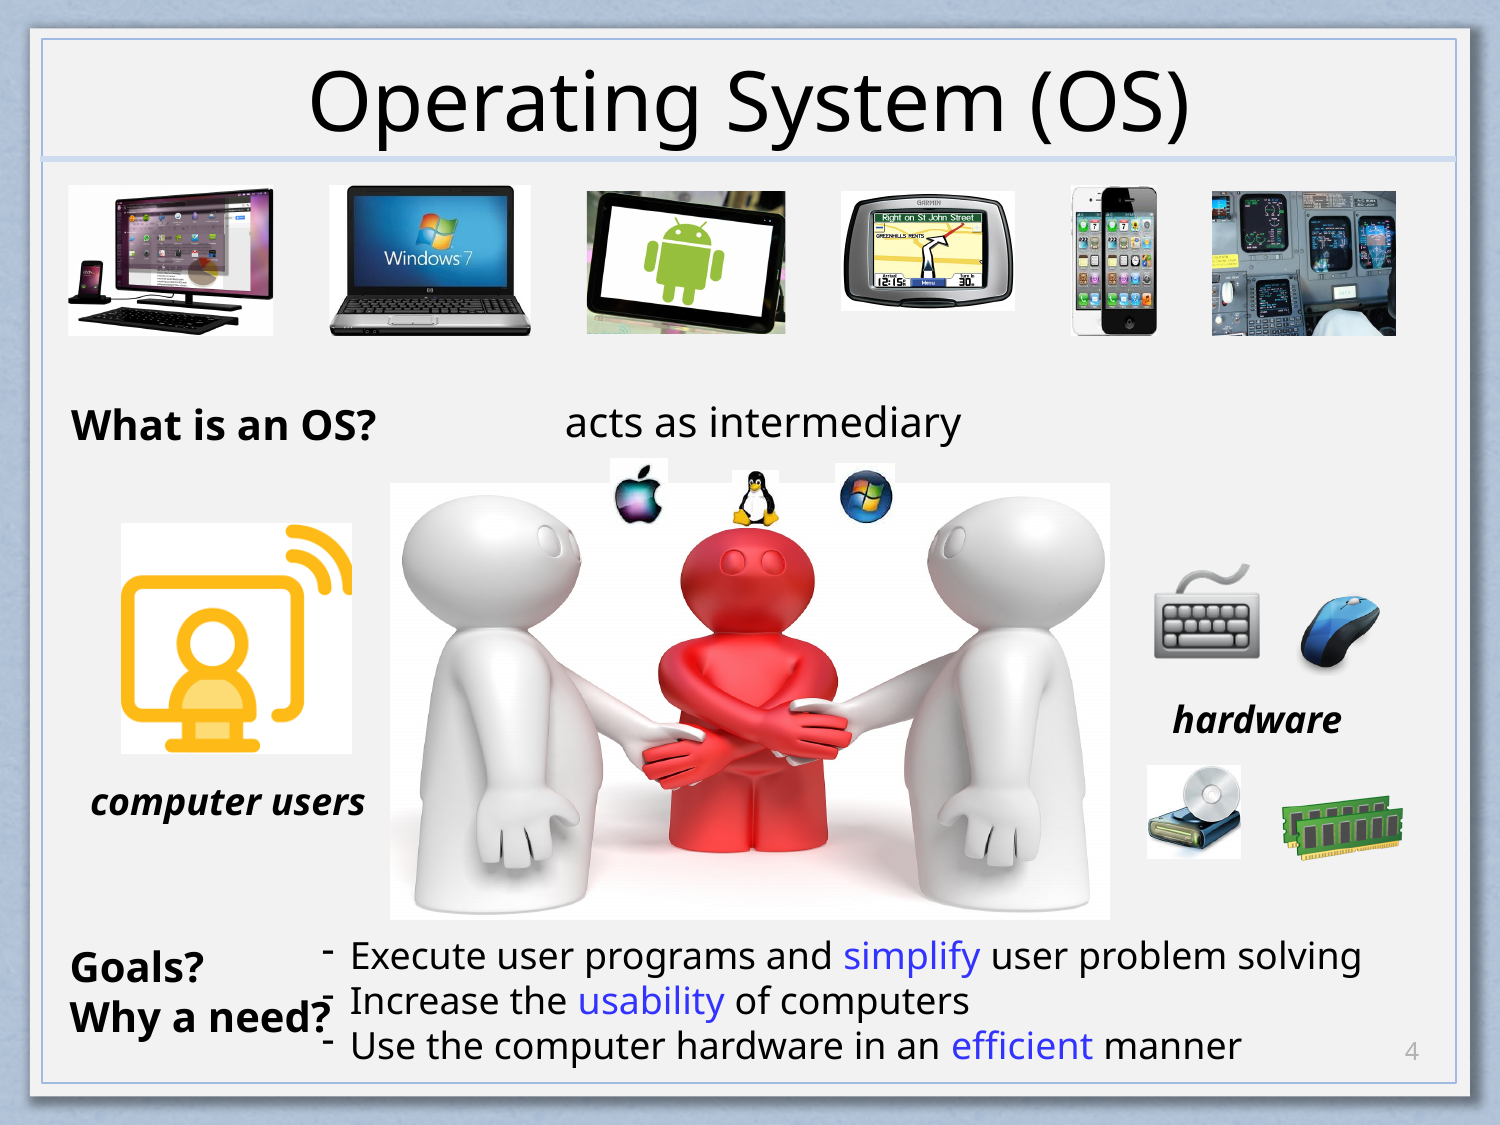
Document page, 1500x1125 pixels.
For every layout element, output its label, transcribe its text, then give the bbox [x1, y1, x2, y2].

picture [1070, 184, 1158, 337]
text_box hardware [1157, 688, 1358, 749]
picture [1142, 546, 1273, 677]
picture [328, 184, 532, 337]
text_box Execute user programs and simplify user problem solving Increase the usability of computers Use the computer hardware in an efficient manner [307, 924, 1378, 1075]
picture [1295, 587, 1385, 677]
picture [389, 457, 1111, 921]
picture [586, 190, 786, 334]
text_box acts as intermediary [550, 388, 977, 454]
picture [1278, 764, 1405, 891]
picture [121, 522, 353, 754]
text_box Goals? Why a need? [54, 933, 307, 1049]
slide_number 3 [1378, 1035, 1457, 1069]
text_box What is an OS? [56, 391, 392, 456]
picture [1212, 190, 1397, 337]
picture [1146, 764, 1242, 860]
picture [841, 190, 1016, 311]
picture [67, 184, 274, 337]
text_box computer users [75, 770, 382, 831]
title Operating System (OS) [41, 40, 1457, 157]
